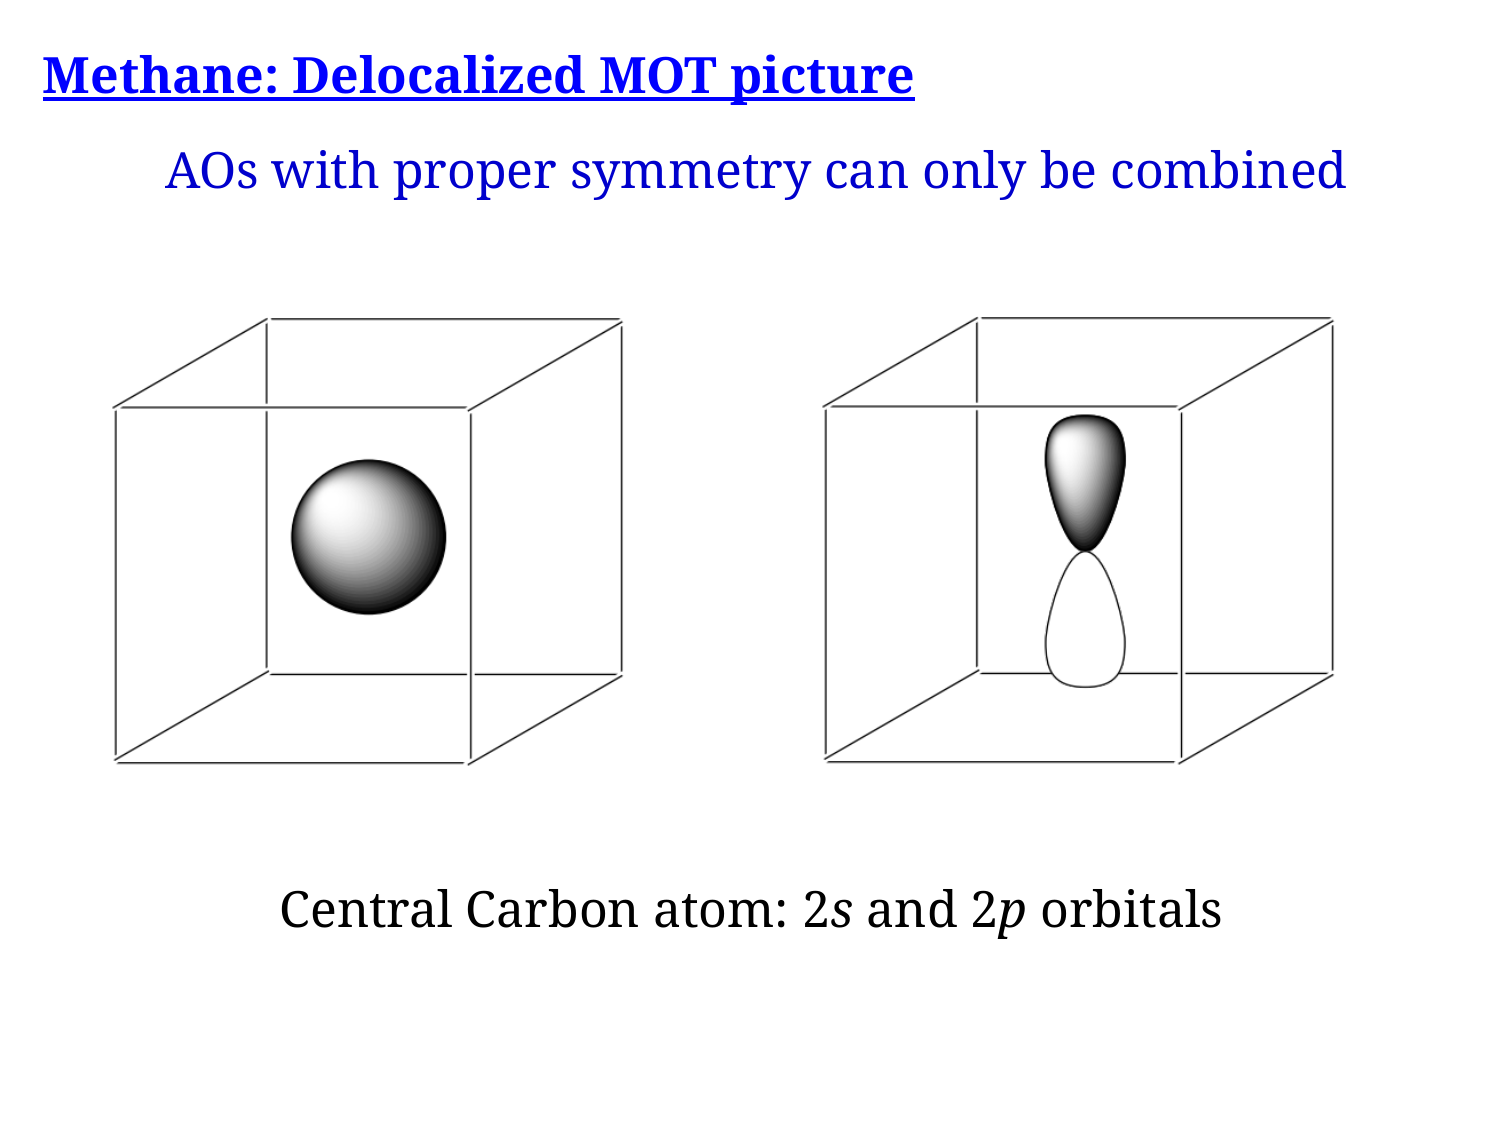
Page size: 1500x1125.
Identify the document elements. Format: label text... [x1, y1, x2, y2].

picture [819, 315, 1336, 766]
text_box AOs with proper symmetry can only be combined [150, 130, 1363, 206]
picture [109, 315, 625, 767]
text_box Methane: Delocalized MOT picture [28, 0, 1500, 185]
text_box Central Carbon atom: 2s and 2p orbitals [264, 870, 1239, 945]
